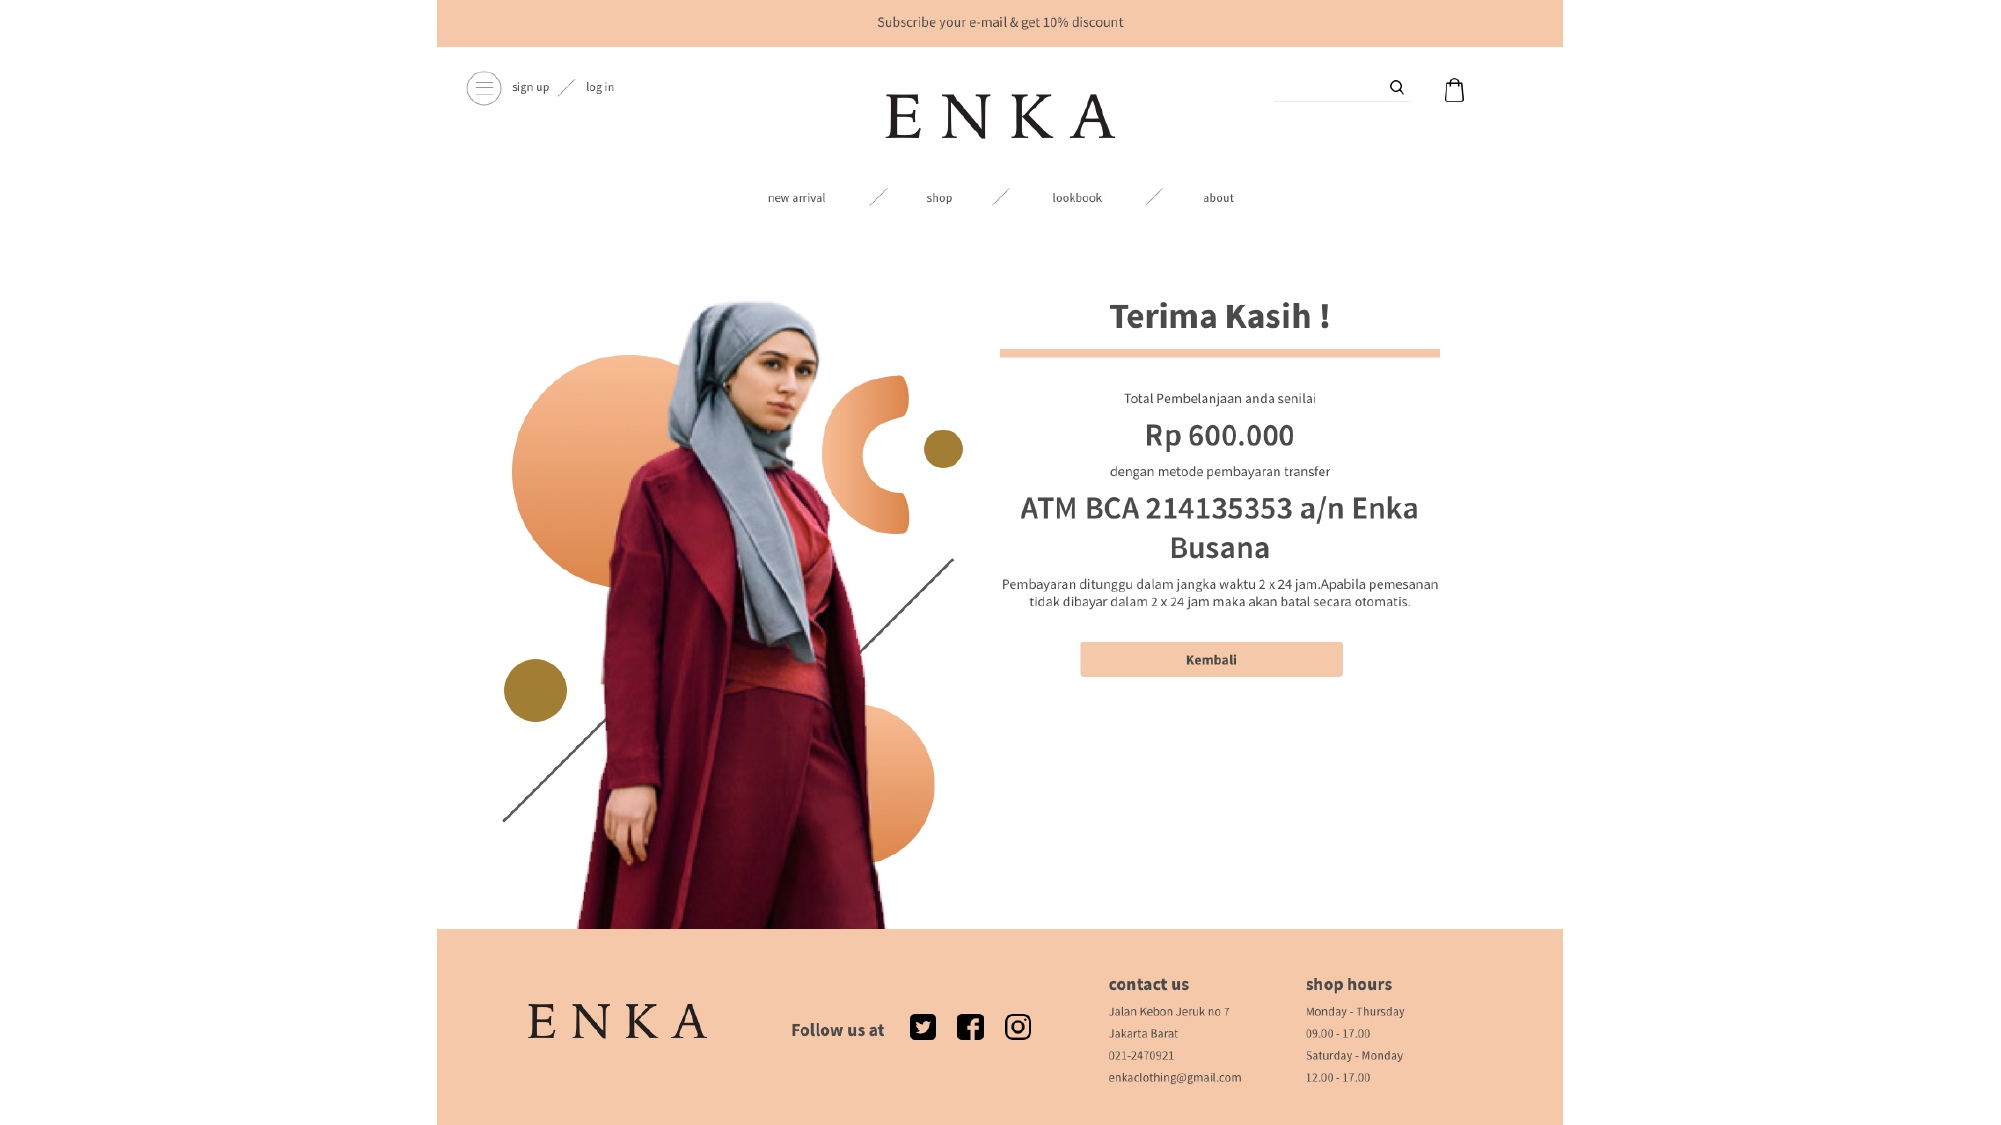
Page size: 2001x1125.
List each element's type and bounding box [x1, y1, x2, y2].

picture [437, 0, 1563, 1125]
